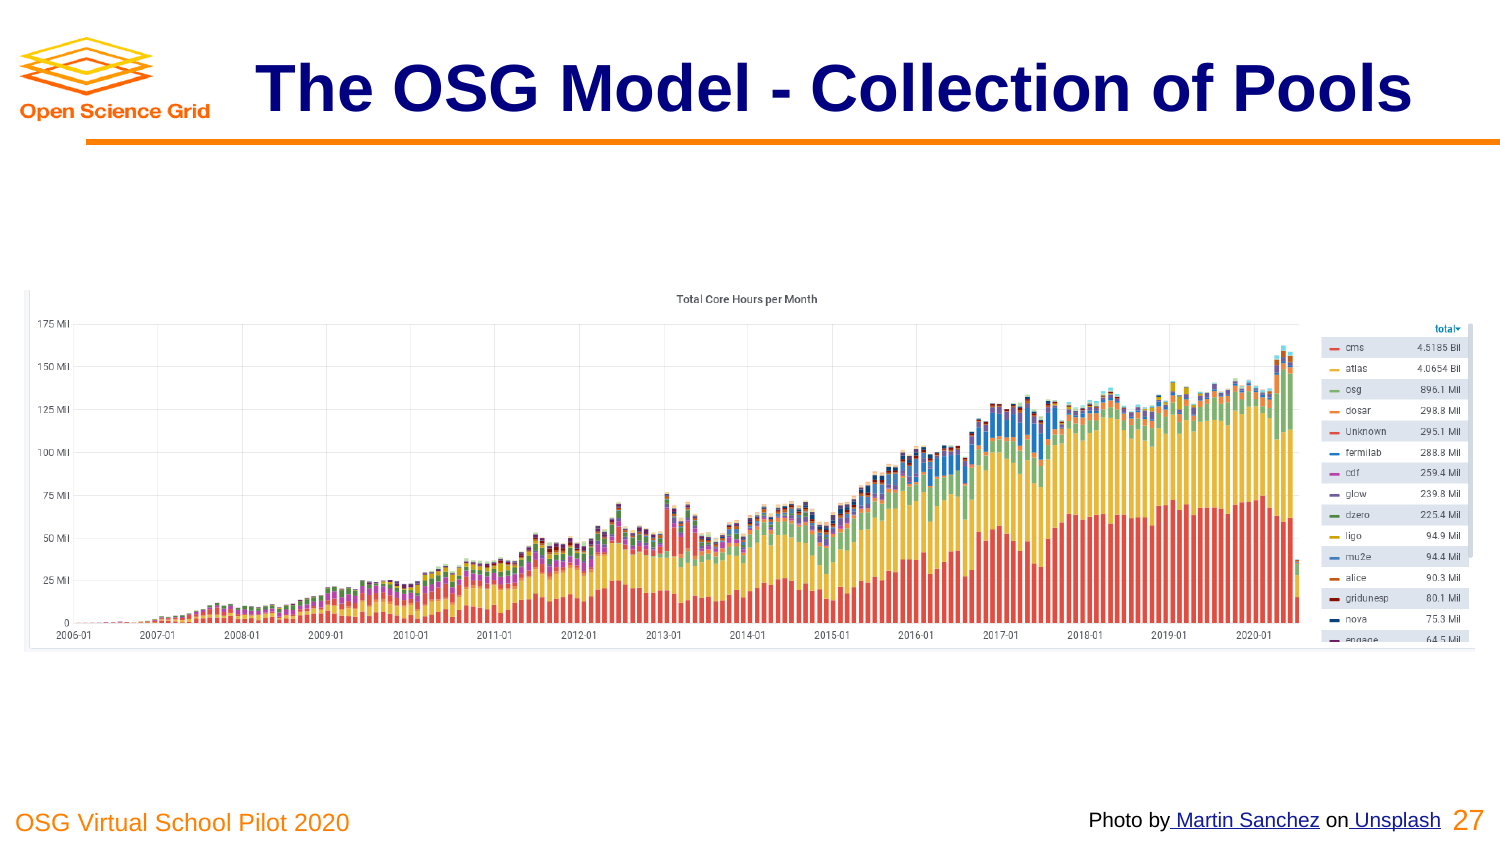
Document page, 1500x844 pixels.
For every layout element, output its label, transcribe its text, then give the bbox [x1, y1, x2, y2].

picture [24, 290, 1476, 652]
title The OSG Model - Collection of Pools [201, 14, 1470, 155]
text_box Photo by Martin Sanchez on Unsplash [979, 791, 1457, 840]
picture [0, 20, 201, 134]
slide_number ‹#› [1431, 787, 1500, 844]
